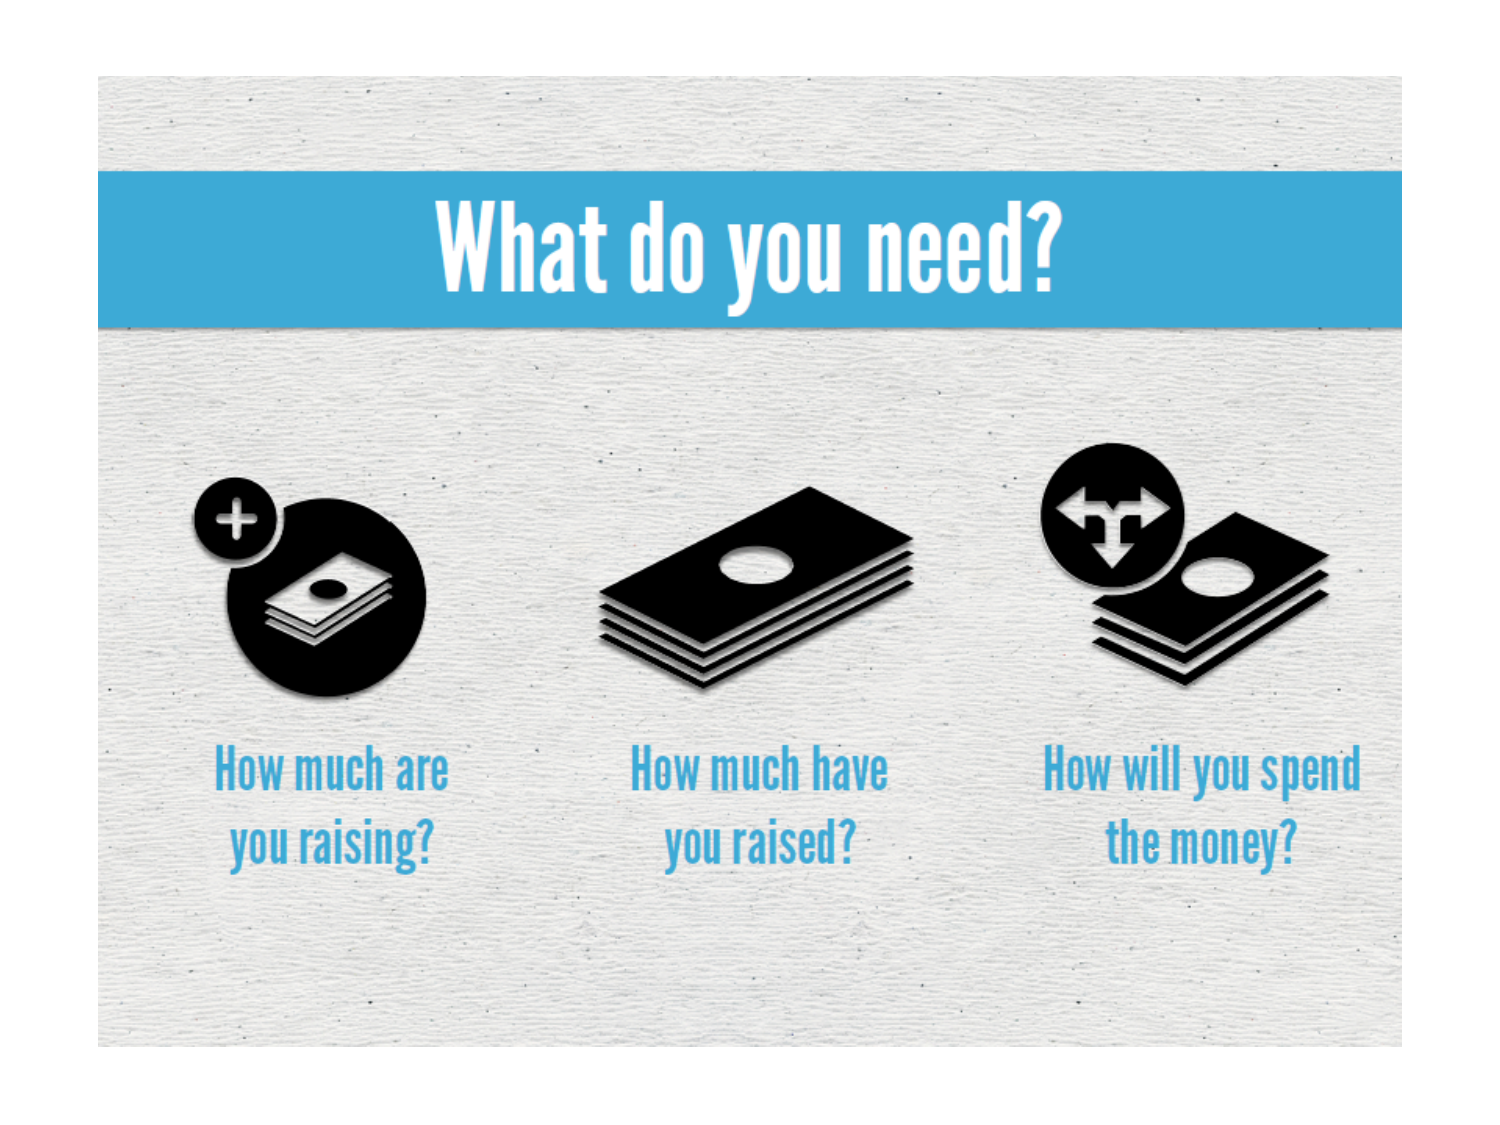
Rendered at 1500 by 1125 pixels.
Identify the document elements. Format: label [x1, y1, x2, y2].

picture [98, 75, 1403, 1047]
